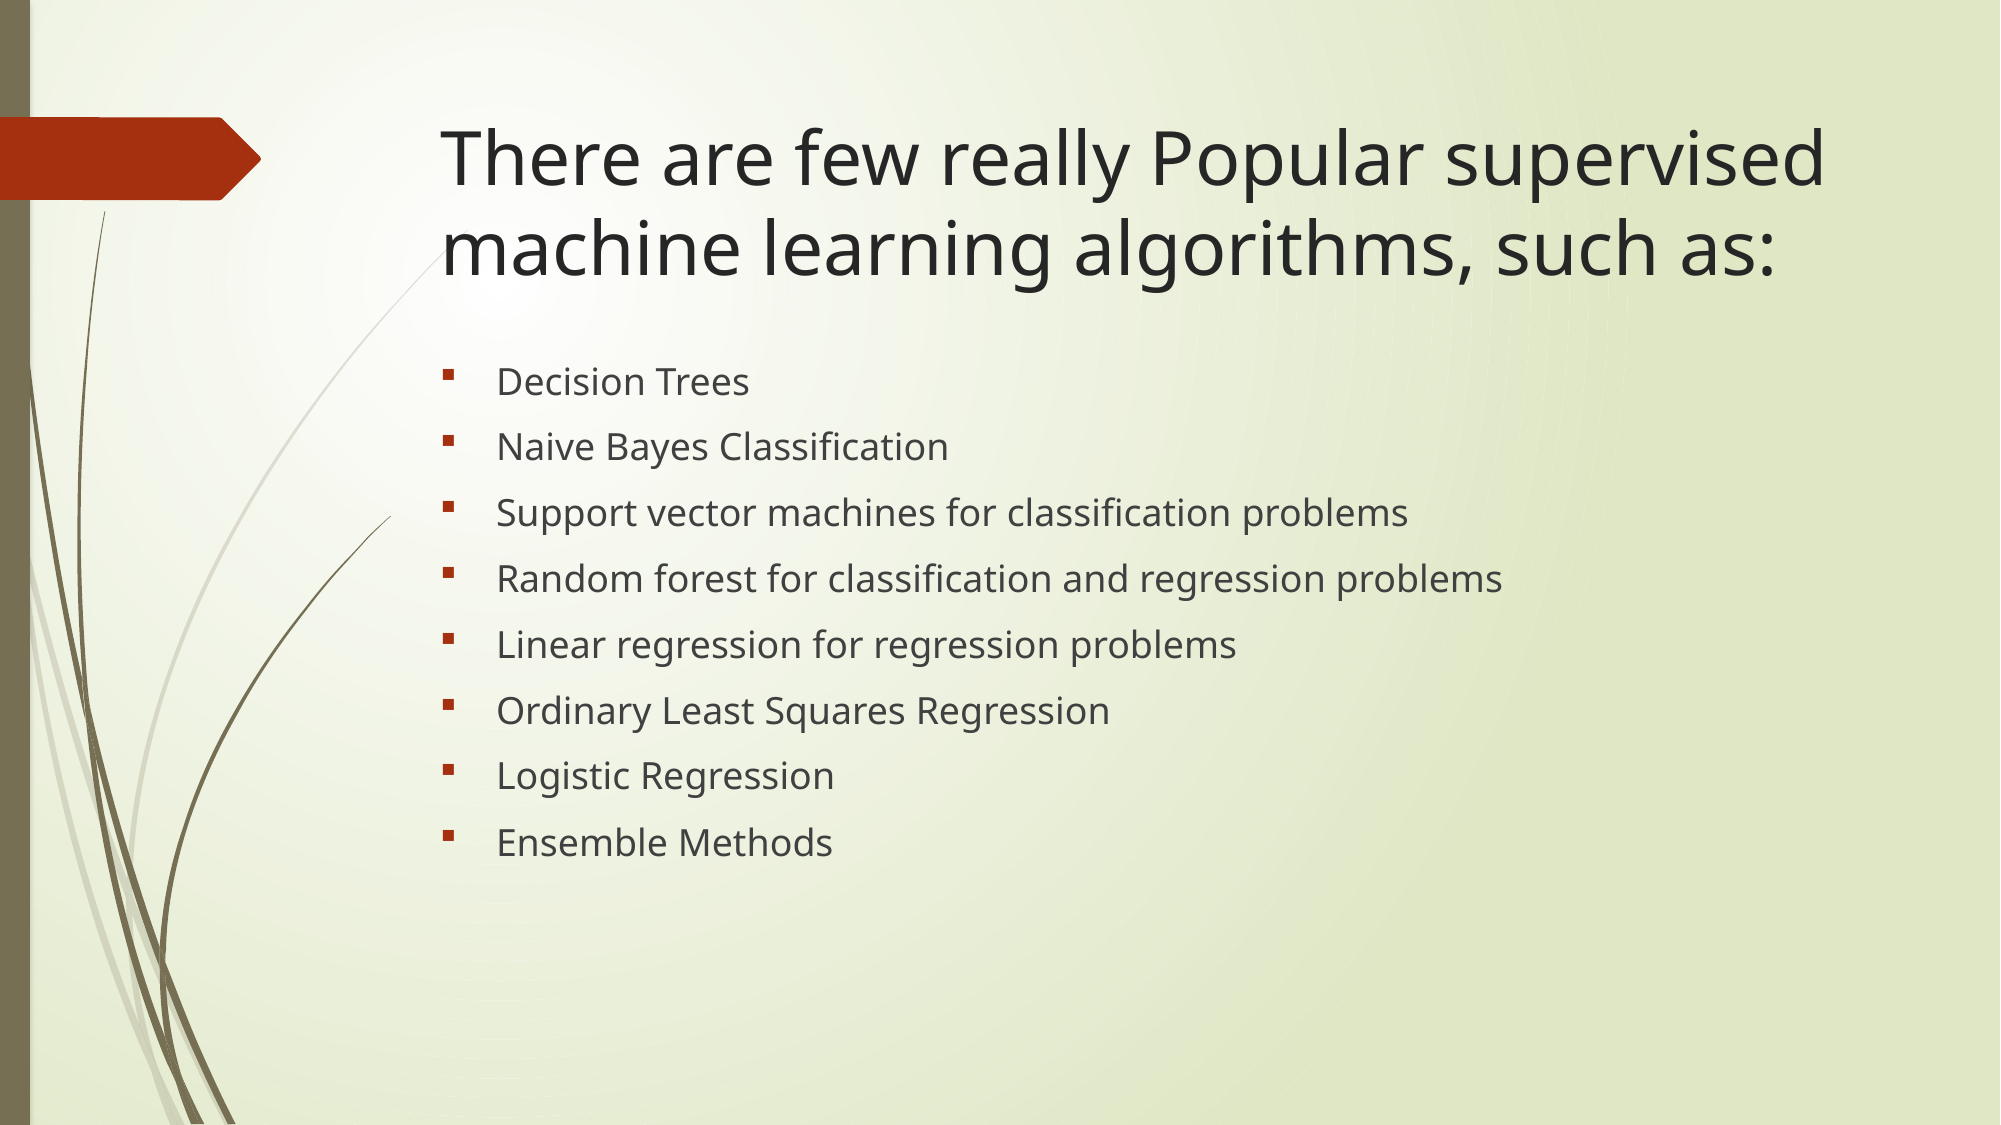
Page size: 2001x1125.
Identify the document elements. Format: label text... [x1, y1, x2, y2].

list Decision Trees Naive Bayes Classification Support vector machines for classification problems Random forest for classification and regression problems Linear regression for regression problems Ordinary Least Squares Regression Logistic Regression Ensemble Methods [424, 350, 1888, 970]
title There are few really Popular supervised machine learning algorithms, such as: [425, 102, 1888, 313]
